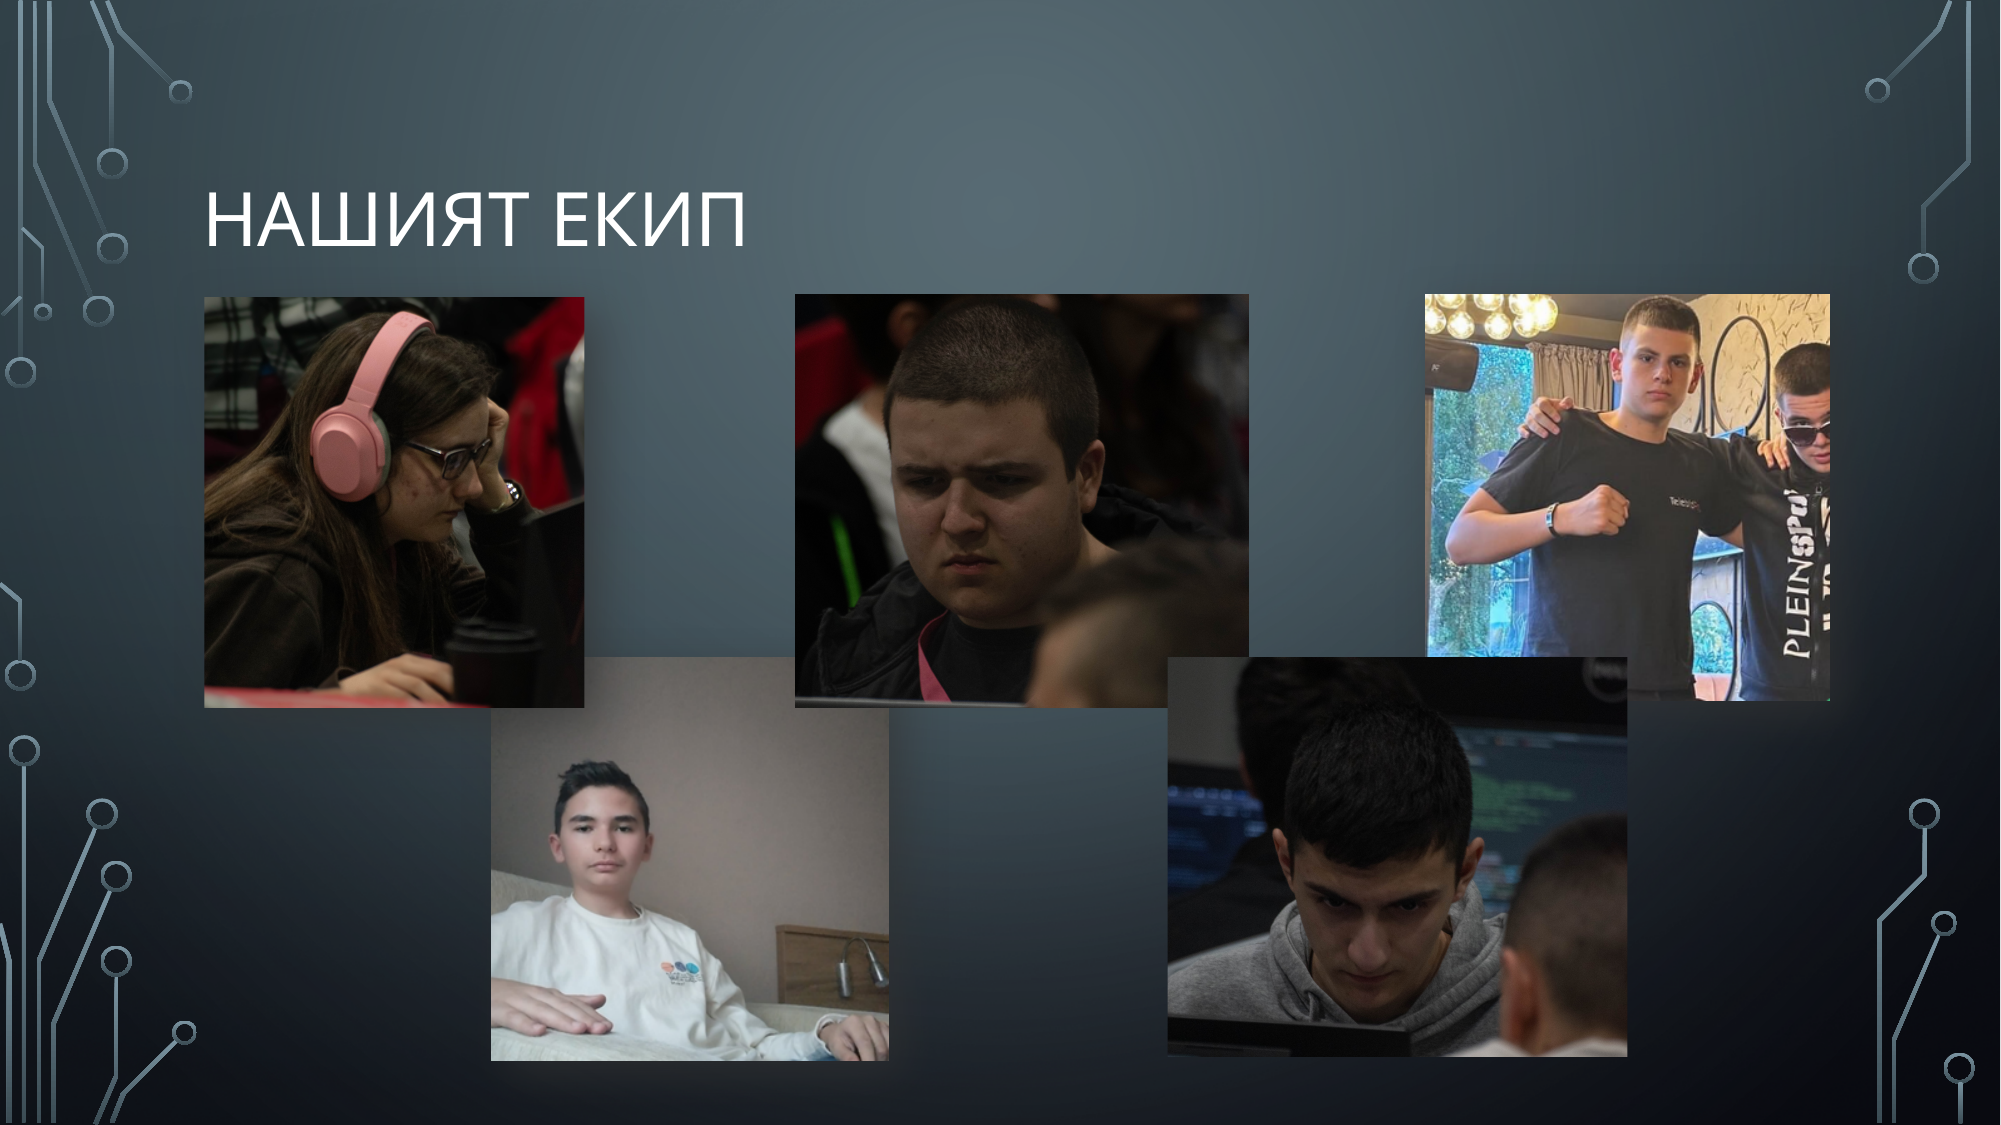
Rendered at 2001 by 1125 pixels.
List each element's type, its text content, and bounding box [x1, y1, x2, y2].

picture [204, 294, 1830, 1061]
title Нашият екип [187, 101, 1813, 344]
